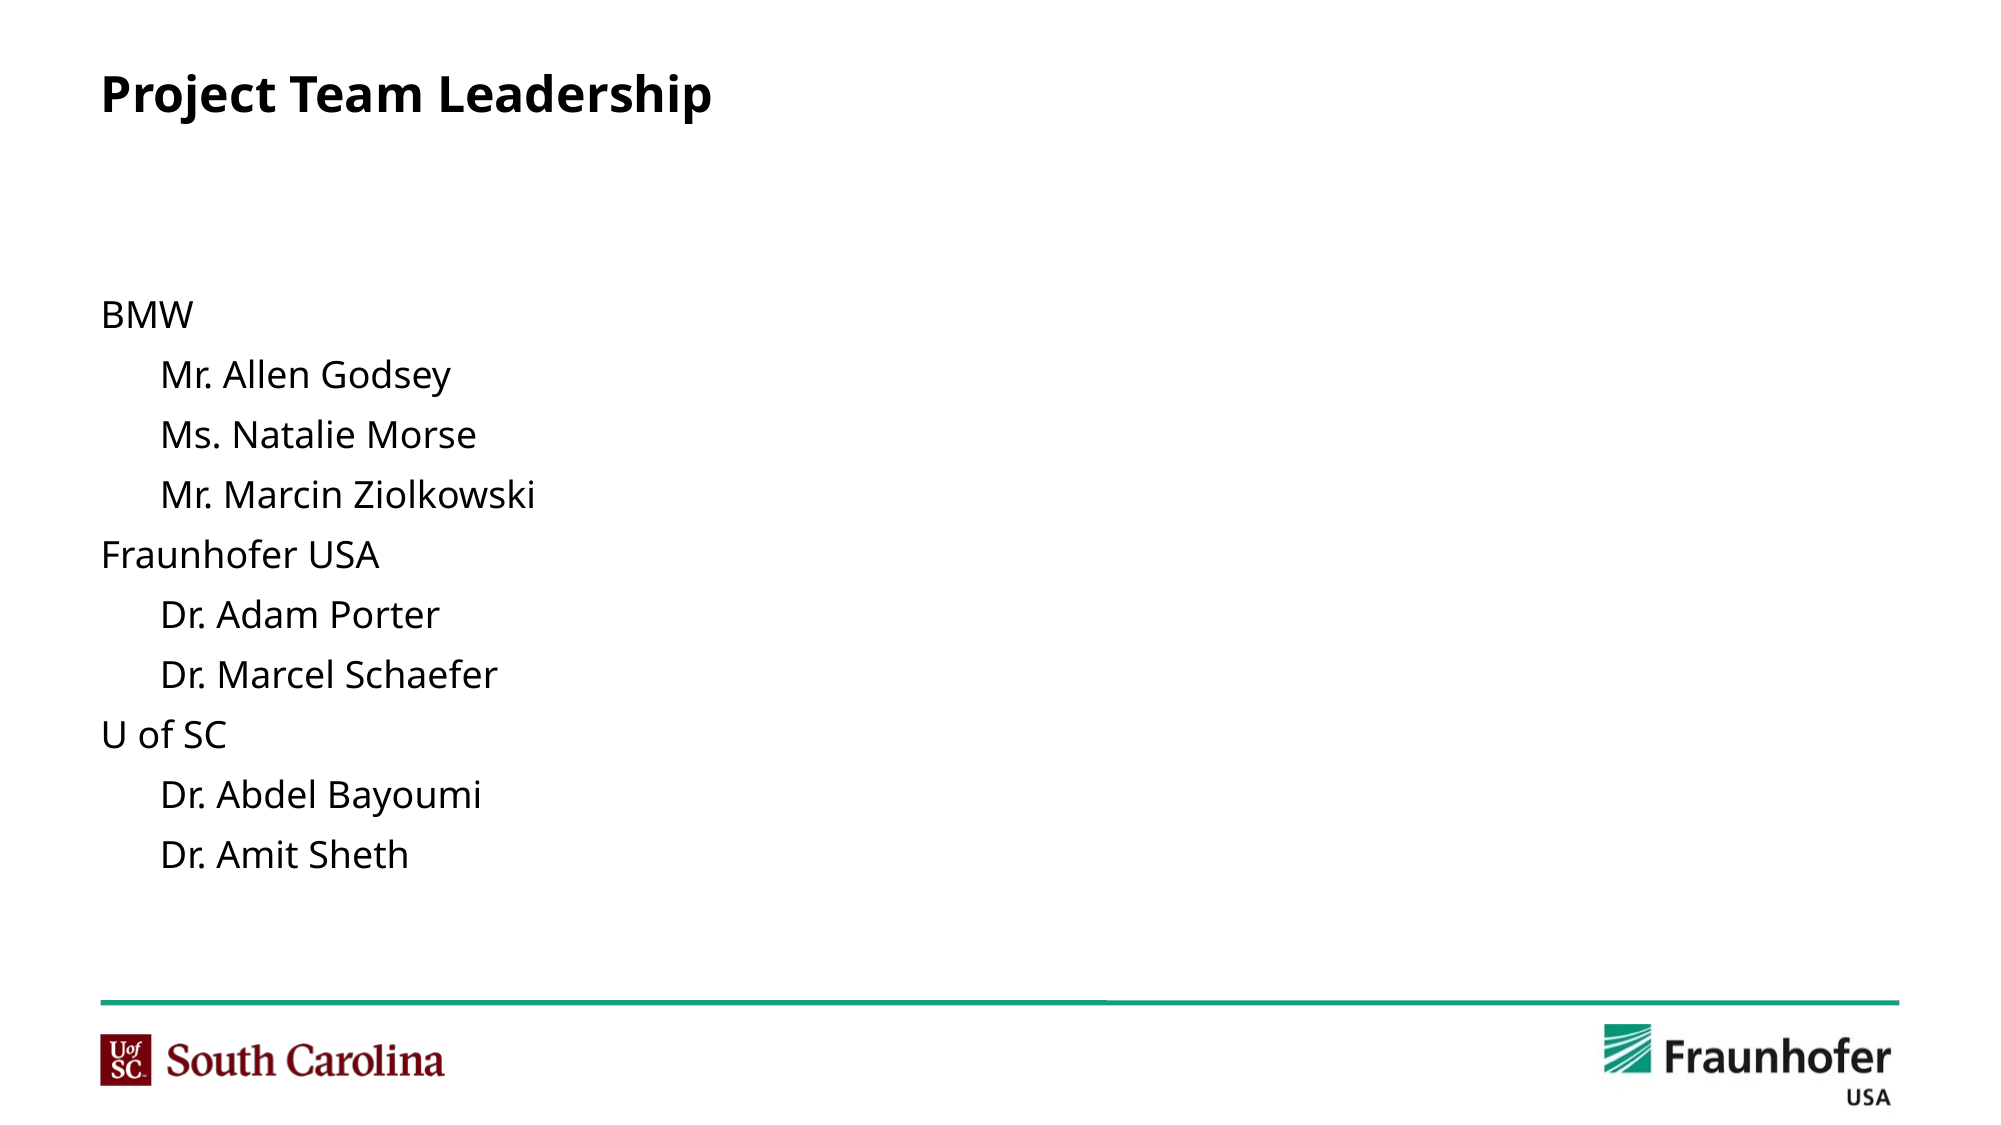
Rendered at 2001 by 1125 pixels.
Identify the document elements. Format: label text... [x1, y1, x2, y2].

list BMW Mr. Allen Godsey Ms. Natalie Morse Mr. Marcin Ziolkowski Fraunhofer USA Dr. Adam Porter Dr. Marcel Schaefer U of SC Dr. Abdel Bayoumi Dr. Amit Sheth [100, 290, 1900, 963]
picture [1583, 1024, 1917, 1113]
title Project Team Leadership [100, 62, 1900, 213]
picture [100, 1034, 445, 1086]
